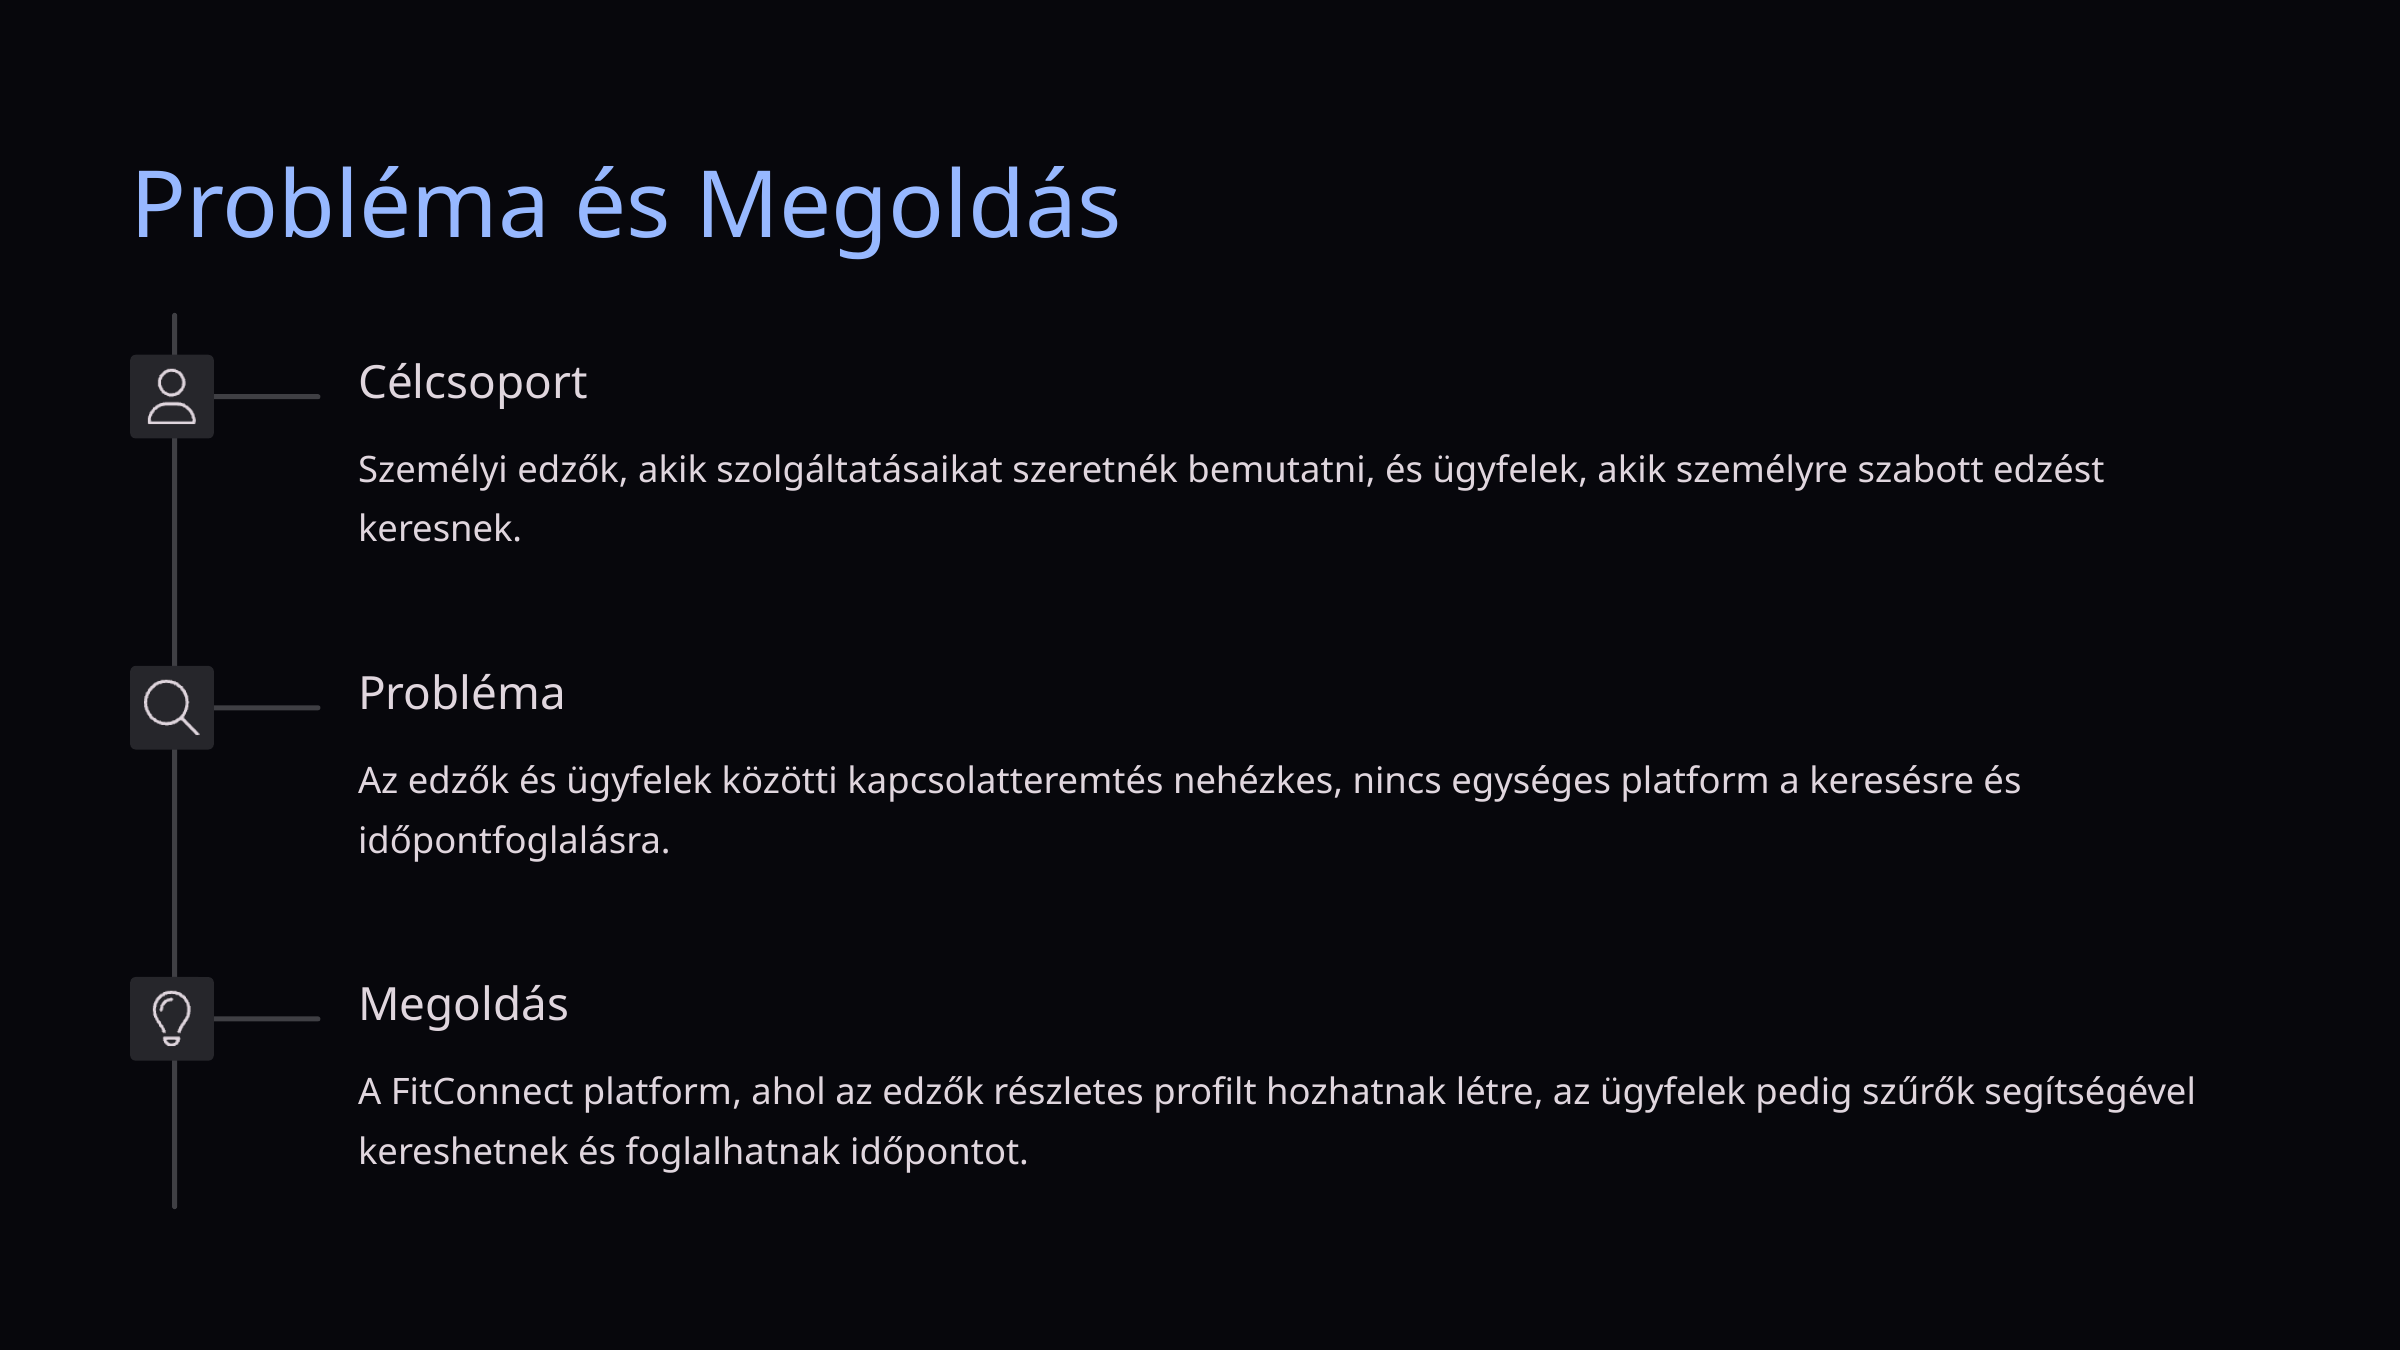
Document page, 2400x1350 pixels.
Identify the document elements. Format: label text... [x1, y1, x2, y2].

text_box [214, 705, 321, 711]
text_box [172, 1061, 178, 1210]
text_box [172, 750, 178, 976]
text_box [130, 354, 214, 439]
text_box Probléma és Megoldás [130, 140, 1203, 258]
text_box [172, 312, 178, 354]
text_box Célcsoport [358, 350, 824, 409]
text_box [130, 976, 214, 1061]
text_box [214, 394, 321, 400]
text_box A FitConnect platform, ahol az edzők részletes profilt hozhatnak létre, az ügyfelek pedig szűrők segítségével kereshetnek és foglalhatnak időpontot. [358, 1052, 2270, 1172]
text_box [172, 439, 178, 665]
text_box Probléma [358, 661, 824, 720]
text_box Személyi edzők, akik szolgáltatásaikat szeretnék bemutatni, és ügyfelek, akik személyre szabott edzést keresnek. [358, 430, 2270, 550]
text_box [214, 1016, 321, 1022]
picture [144, 361, 200, 432]
picture [144, 672, 200, 743]
text_box [130, 665, 214, 750]
text_box Megoldás [358, 972, 824, 1031]
picture [144, 983, 200, 1054]
text_box Az edzők és ügyfelek közötti kapcsolatteremtés nehézkes, nincs egységes platform a keresésre és időpontfoglalásra. [358, 741, 2270, 861]
